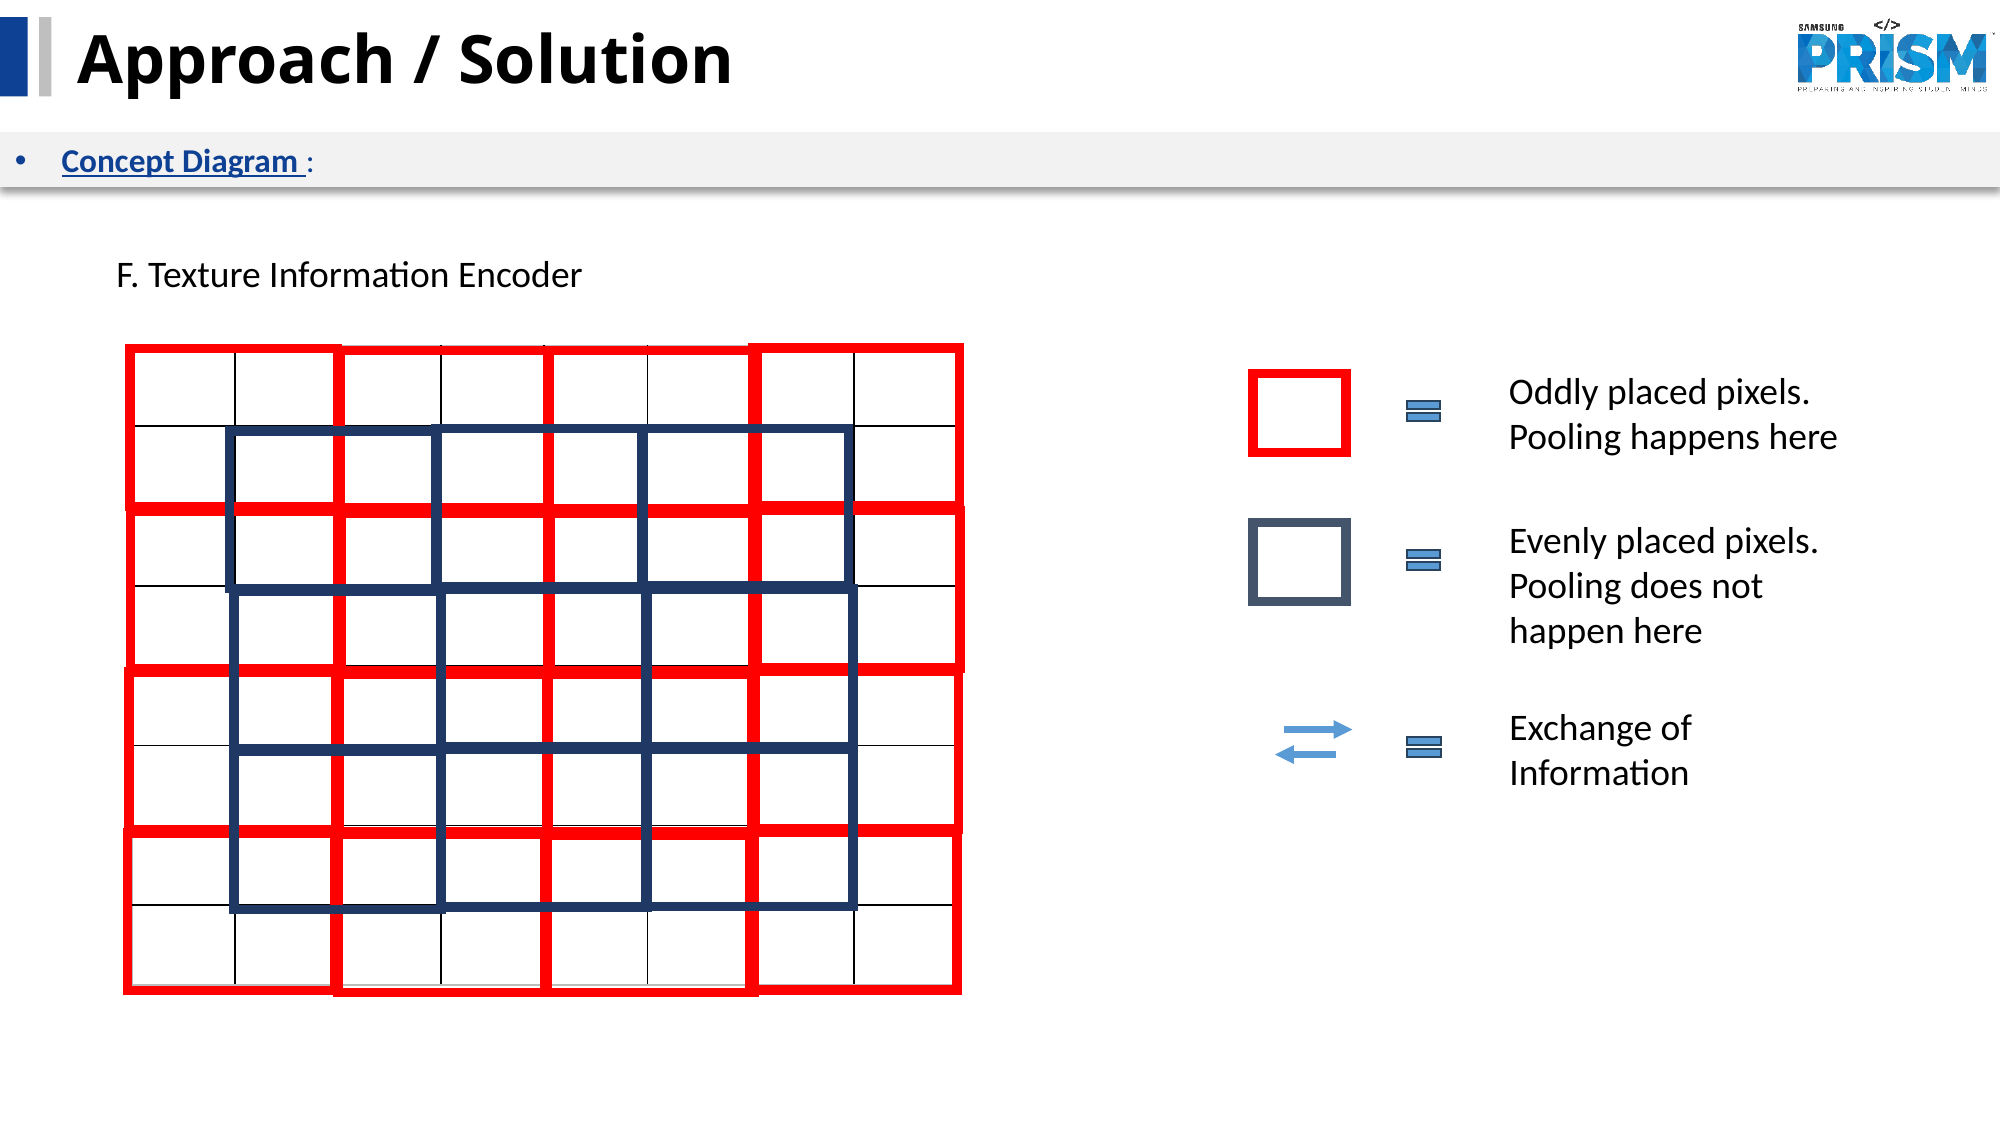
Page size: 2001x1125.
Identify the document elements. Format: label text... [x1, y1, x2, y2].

text_box [1406, 549, 1441, 559]
text_box [0, 16, 29, 97]
text_box [439, 588, 649, 748]
text_box [549, 350, 752, 428]
text_box [229, 430, 438, 590]
text_box F. Texture Information Encoder [101, 242, 627, 303]
text_box [649, 588, 854, 748]
text_box [233, 751, 442, 910]
text_box Oddly placed pixels. Pooling happens here [1494, 359, 1869, 465]
text_box [129, 510, 233, 670]
text_box [439, 748, 649, 908]
text_box [128, 671, 337, 831]
text_box Concept Diagram : [0, 132, 2000, 187]
text_box [435, 428, 644, 588]
text_box Approach / Solution [62, 9, 1605, 105]
text_box [546, 908, 755, 994]
text_box [1406, 400, 1441, 410]
text_box Exchange of Information [1494, 695, 1869, 801]
text_box [126, 832, 336, 992]
text_box [38, 16, 52, 97]
text_box [640, 427, 850, 587]
text_box [854, 670, 959, 830]
text_box [1406, 561, 1441, 571]
text_box [1406, 412, 1441, 422]
text_box Evenly placed pixels. Pooling does not happen here [1494, 508, 1869, 659]
text_box [337, 908, 546, 993]
text_box [752, 509, 961, 669]
text_box [1406, 748, 1442, 758]
text_box [1252, 373, 1347, 454]
picture [1794, 17, 2000, 96]
text_box [1252, 521, 1347, 602]
text_box [233, 590, 439, 750]
text_box [1406, 736, 1442, 746]
text_box [649, 748, 854, 908]
text_box [129, 348, 338, 507]
text_box [340, 349, 549, 430]
text_box [752, 347, 961, 507]
text_box [749, 831, 958, 991]
